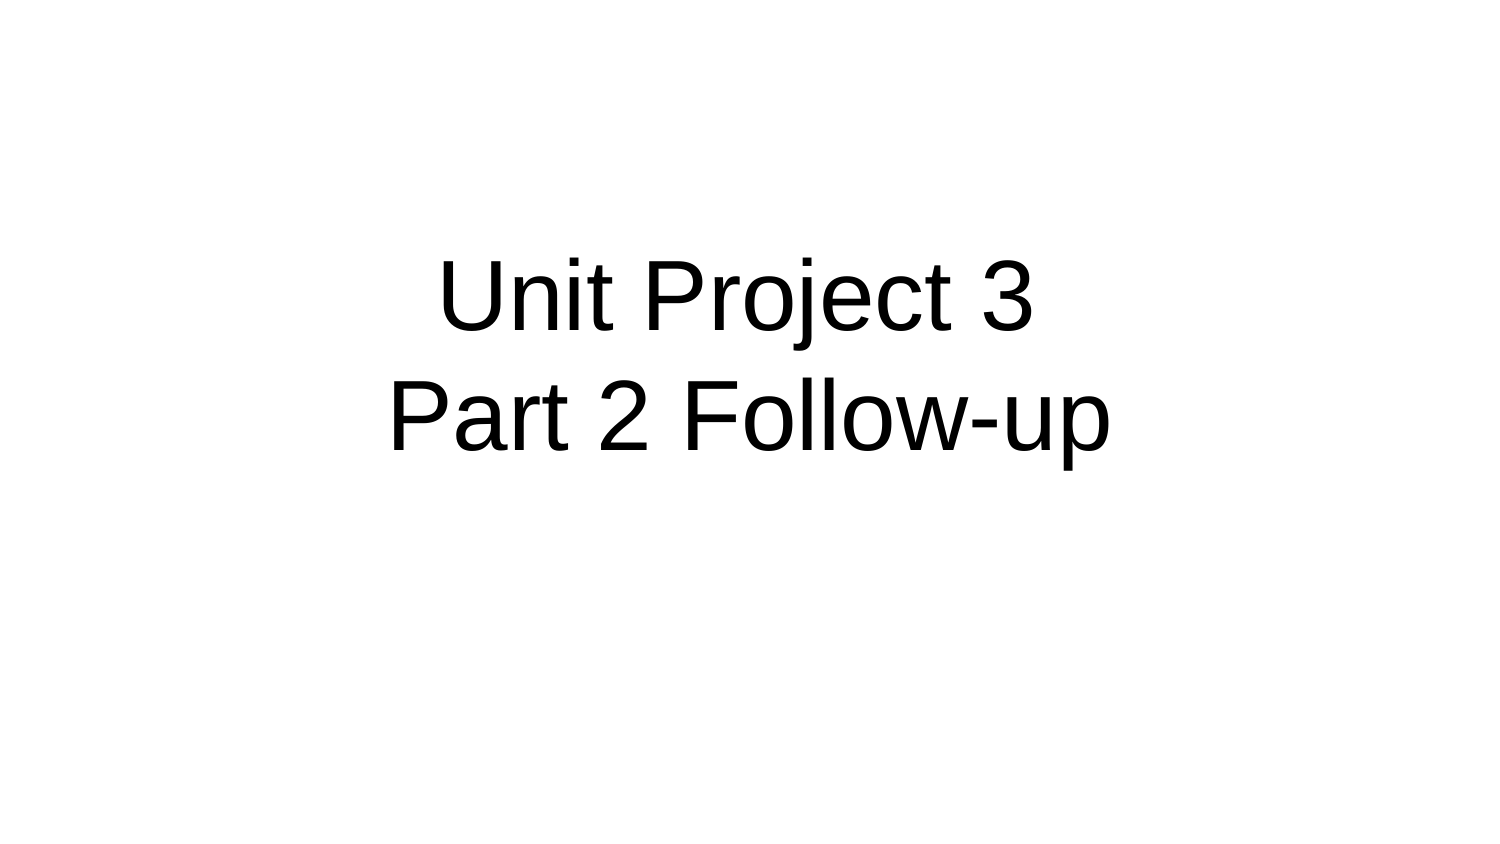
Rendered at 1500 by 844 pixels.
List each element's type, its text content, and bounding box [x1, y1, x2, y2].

list Unit Project 3 Part 2 Follow-up [51, 215, 1449, 458]
